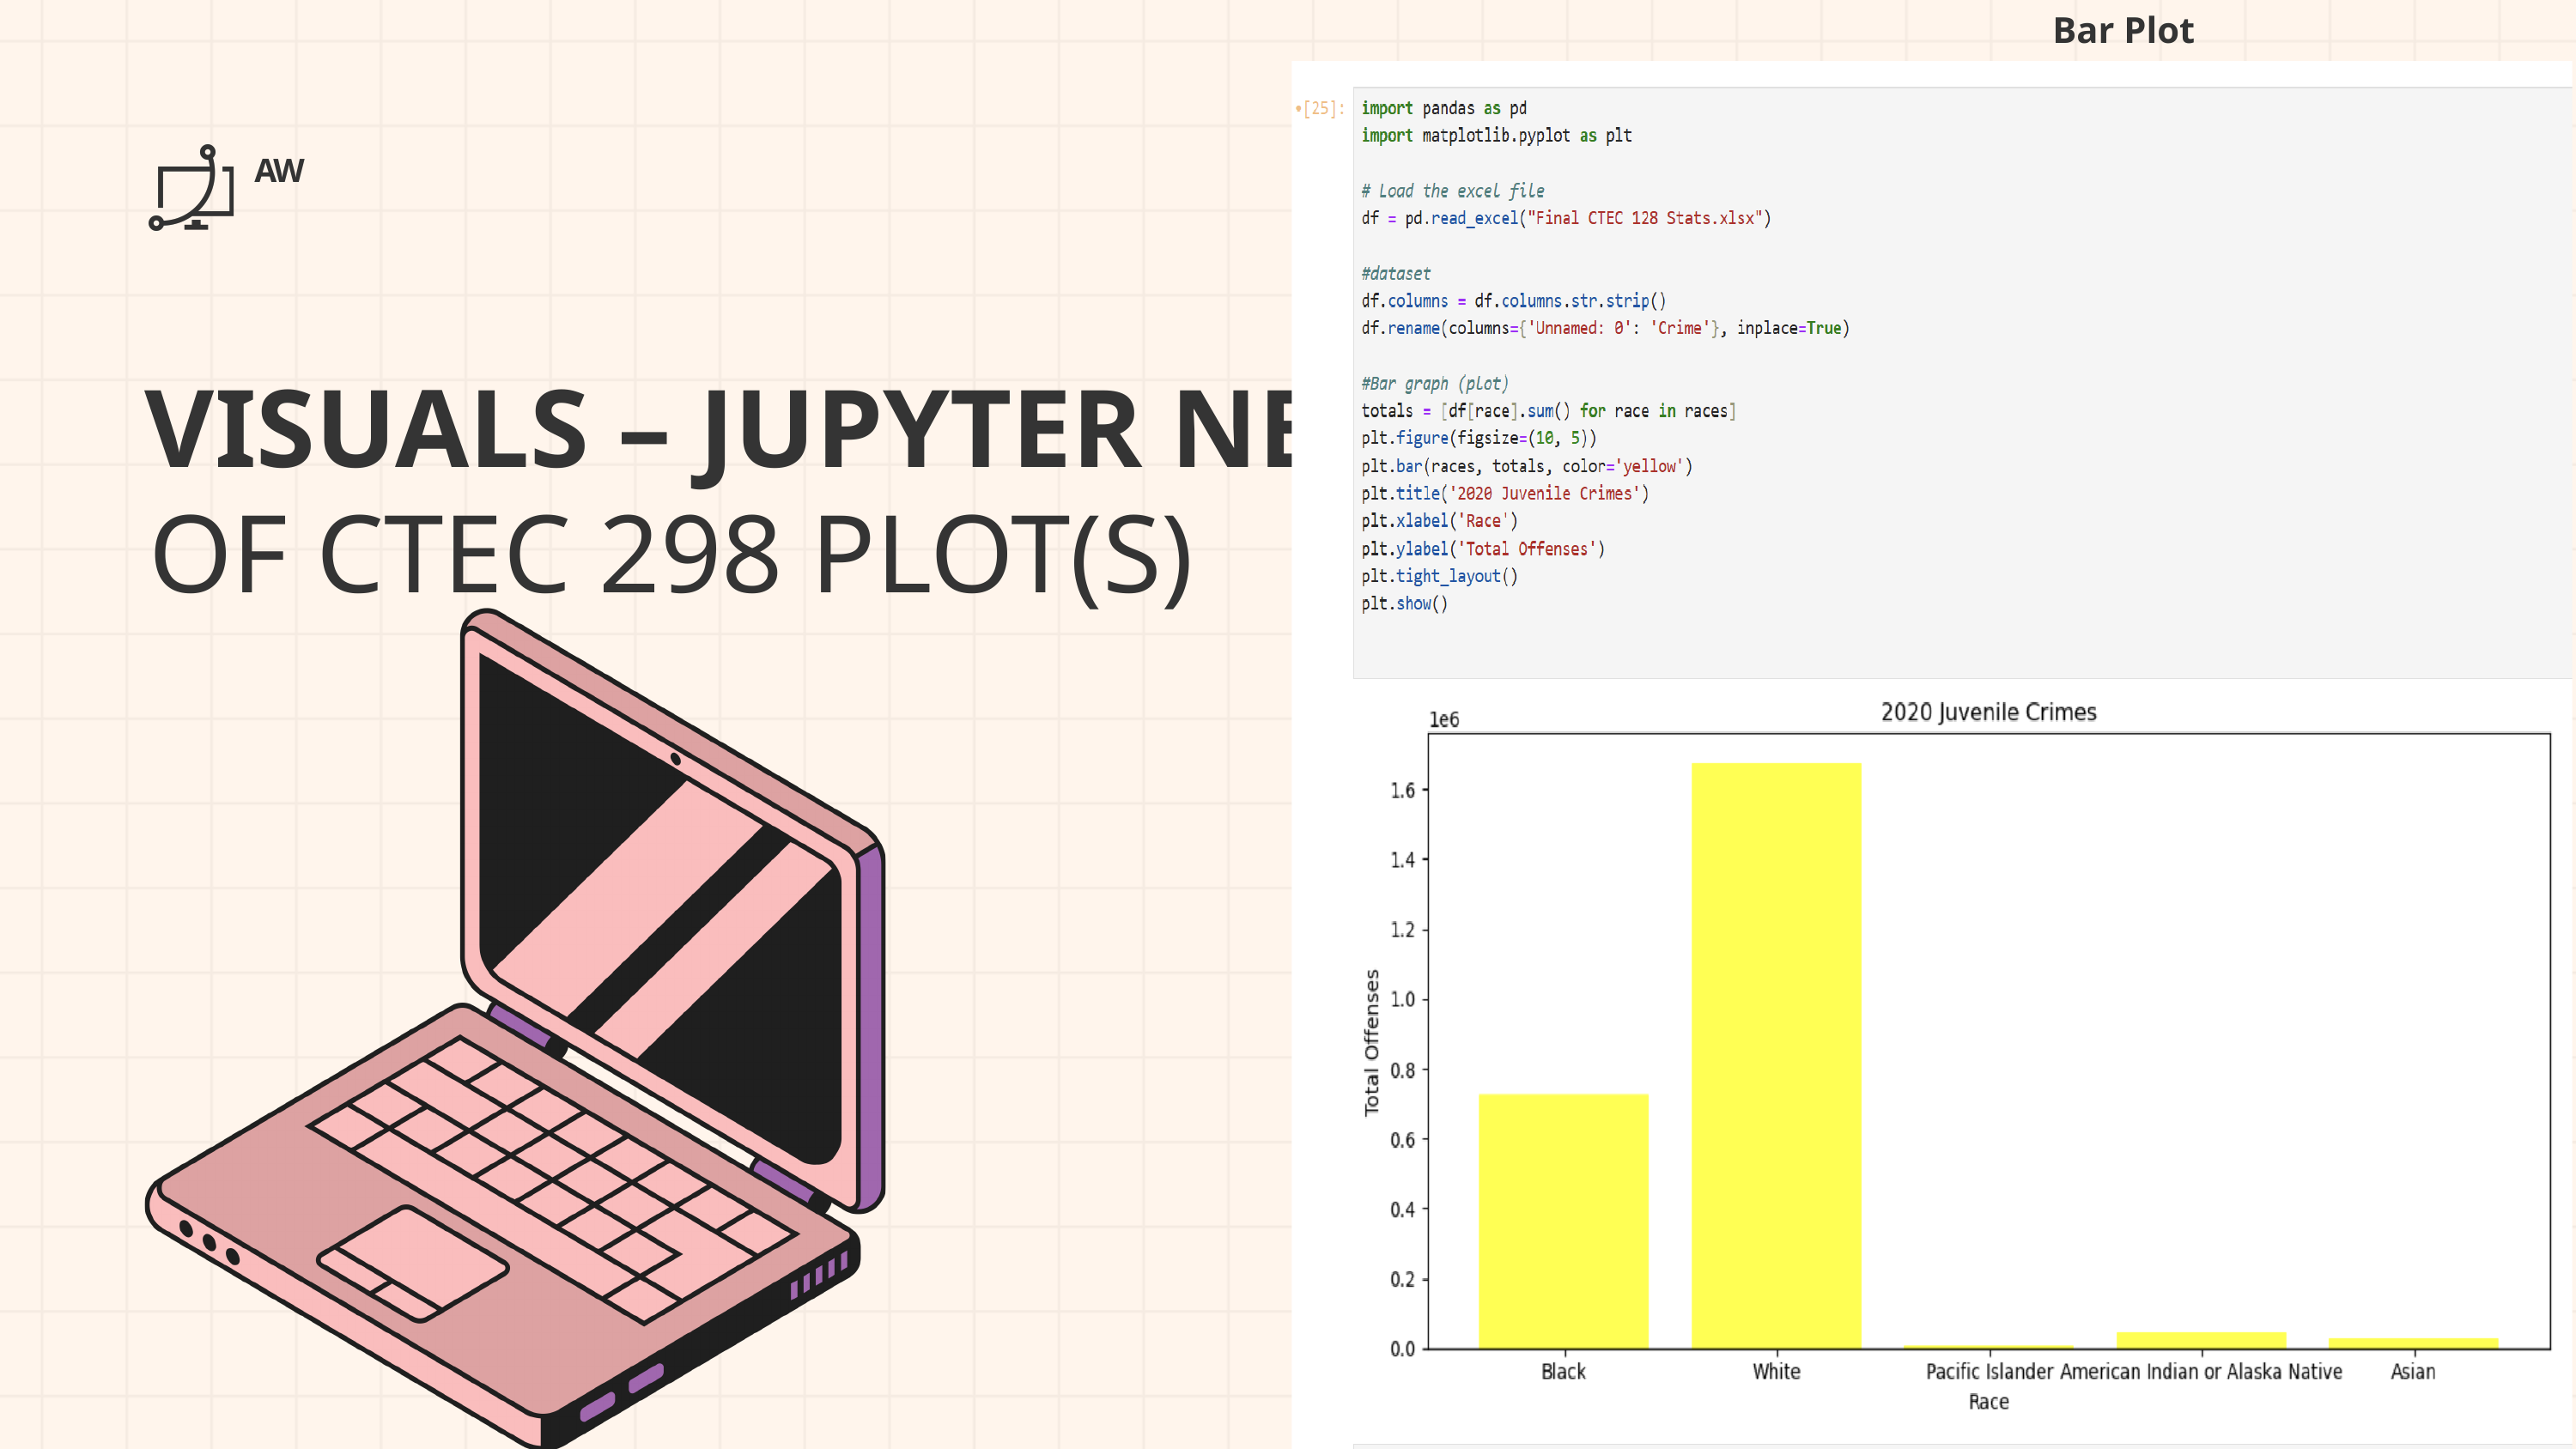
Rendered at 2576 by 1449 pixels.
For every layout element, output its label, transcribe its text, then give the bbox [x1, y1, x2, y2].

text_box [144, 607, 886, 1449]
picture [1291, 61, 2573, 1449]
text_box [0, 0, 2576, 1449]
text_box [149, 144, 234, 231]
text_box VISUALS – JUPYTER NB [144, 338, 1286, 489]
text_box Bar Plot [2005, 0, 2242, 51]
text_box OF CTEC 298 PLOT(S) [149, 464, 1286, 615]
text_box AW [254, 156, 418, 190]
